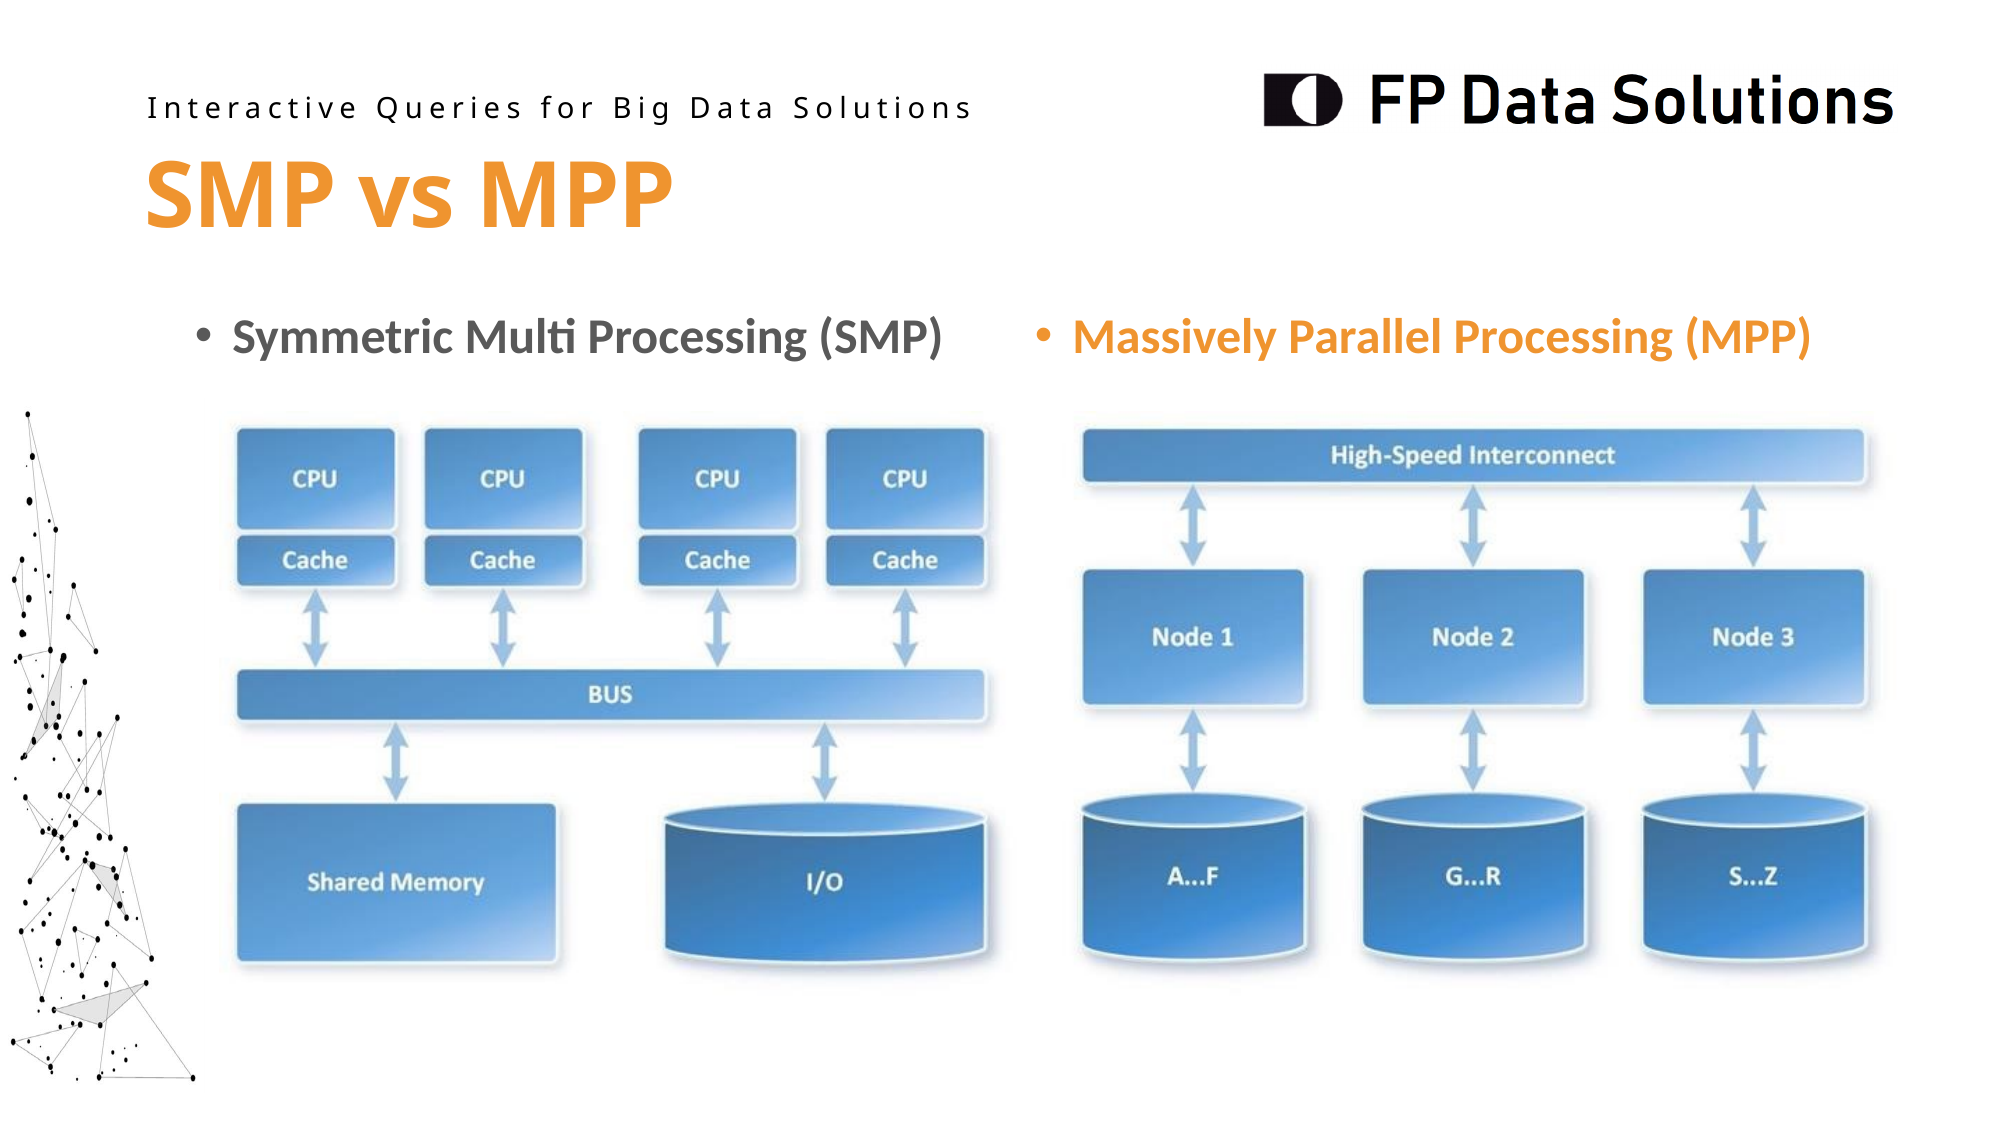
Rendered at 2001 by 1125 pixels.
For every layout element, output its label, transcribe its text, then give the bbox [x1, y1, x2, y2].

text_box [179, 302, 1019, 1012]
list SMP vs MPP [129, 140, 894, 298]
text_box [1019, 302, 1917, 1012]
picture [1257, 64, 1898, 133]
picture [0, 398, 205, 1093]
